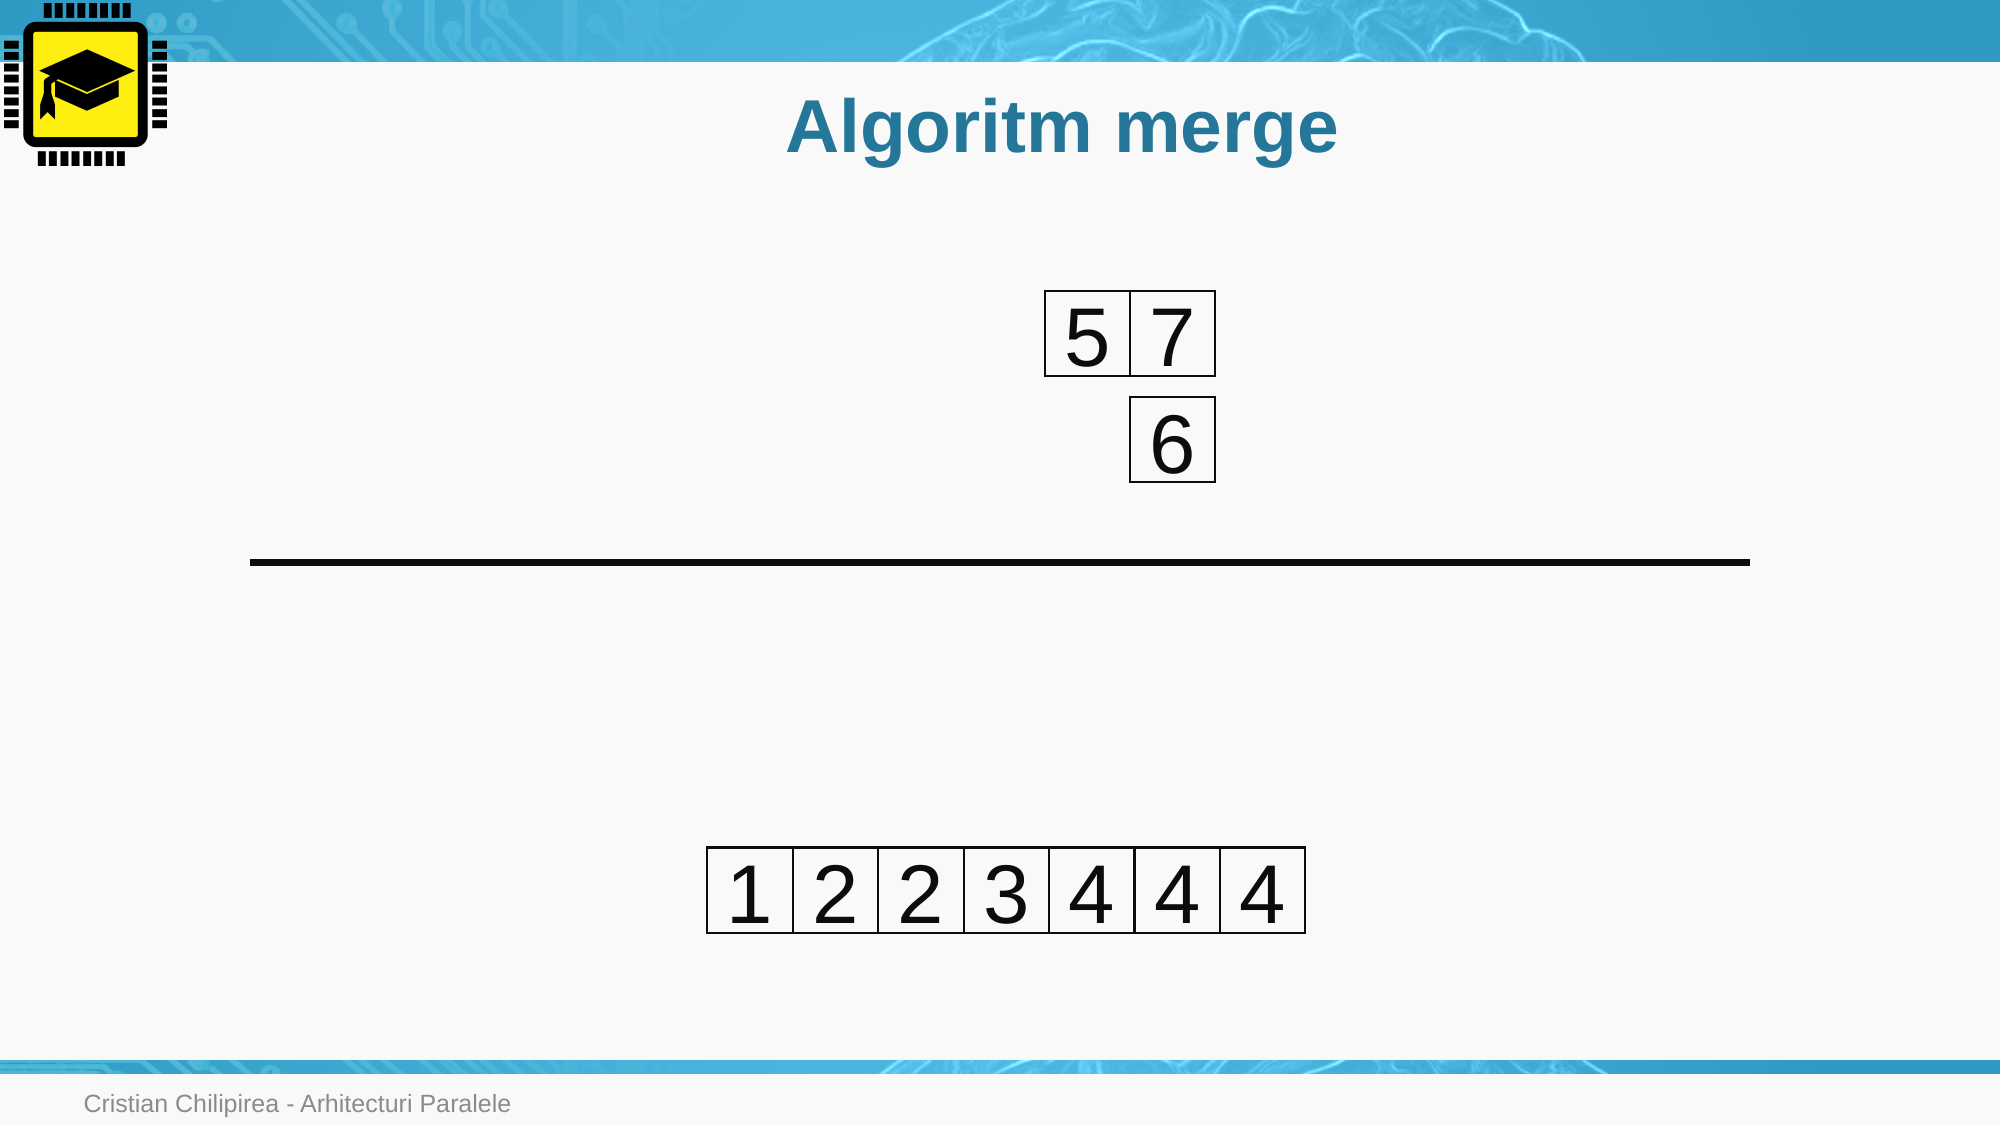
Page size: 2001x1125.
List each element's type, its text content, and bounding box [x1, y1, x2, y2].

picture [0, 0, 2000, 166]
text_box 4 [1048, 846, 1134, 934]
footer Cristian Chilipirea - Arhitecturi Paralele [68, 1083, 1542, 1125]
text_box 7 [1129, 290, 1216, 377]
text_box 1 [706, 846, 794, 934]
text_box 4 [1219, 846, 1306, 934]
text_box 2 [877, 846, 965, 934]
title Algoritm merge [170, 76, 1955, 180]
text_box 5 [1044, 290, 1129, 377]
text_box 3 [965, 846, 1048, 934]
text_box 2 [794, 846, 877, 934]
text_box 4 [1134, 846, 1219, 934]
picture [0, 1060, 2000, 1074]
text_box 6 [1129, 396, 1216, 483]
